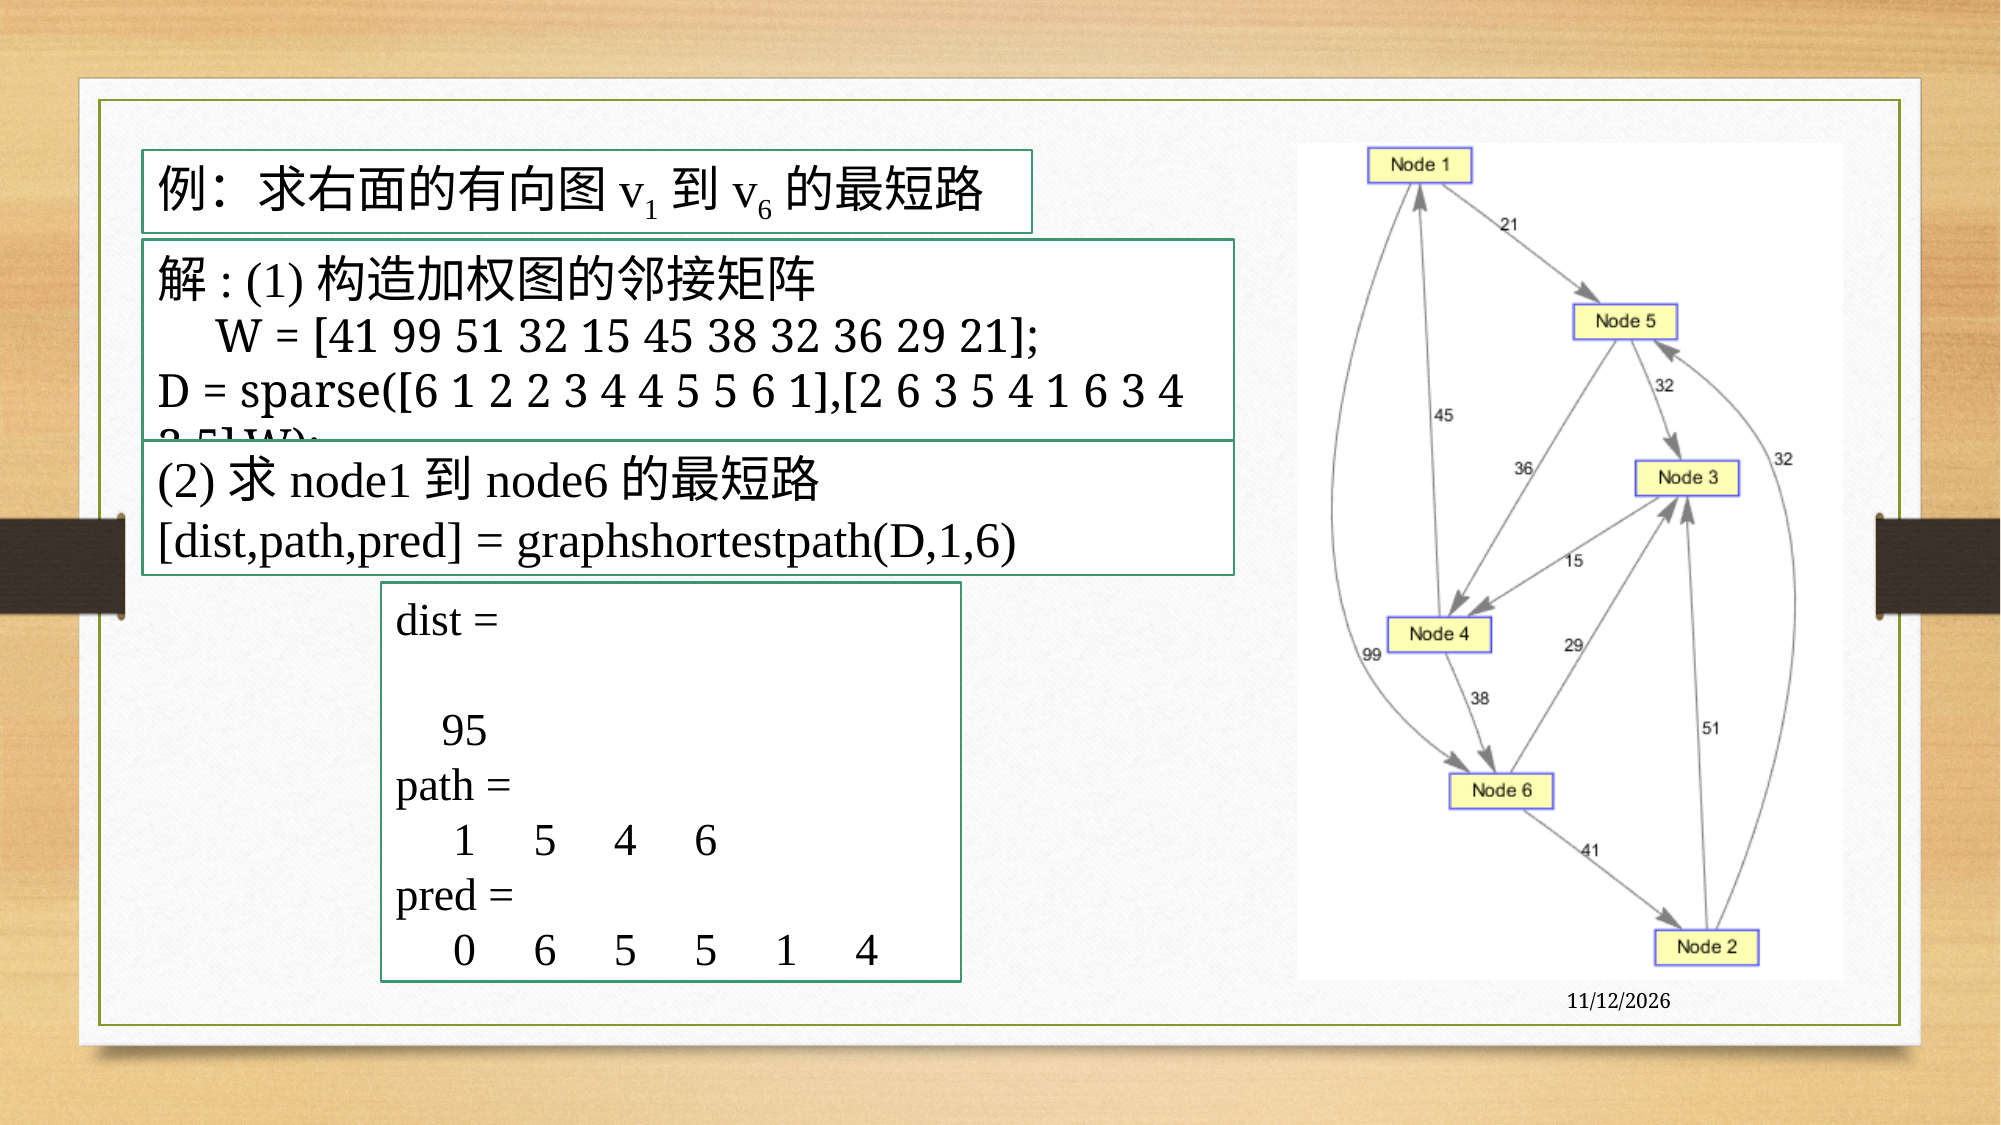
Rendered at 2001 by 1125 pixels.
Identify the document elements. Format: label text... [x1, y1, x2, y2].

footer [212, 979, 1411, 1025]
text_box 例：求右面的有向图v1到v6的最短路 [141, 149, 1033, 234]
text_box 解: (1)构造加权图的邻接矩阵 W = [41 99 51 32 15 45 38 32 36 29 21]; D = sparse([6 1 2 2 3 4 4 5 5 6 1],[2 6 3 5 4 1 6 3 4 3 5],W); [141, 238, 1235, 439]
text_box (2)求node1到node6的最短路 [dist,path,pred] = graphshortestpath(D,1,6) [141, 439, 1235, 576]
picture [0, 0, 2001, 1125]
text_box dist = 95 path = 1 5 4 6 pred = 0 6 5 5 1 4 [380, 581, 962, 983]
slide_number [1423, 980, 1686, 1025]
